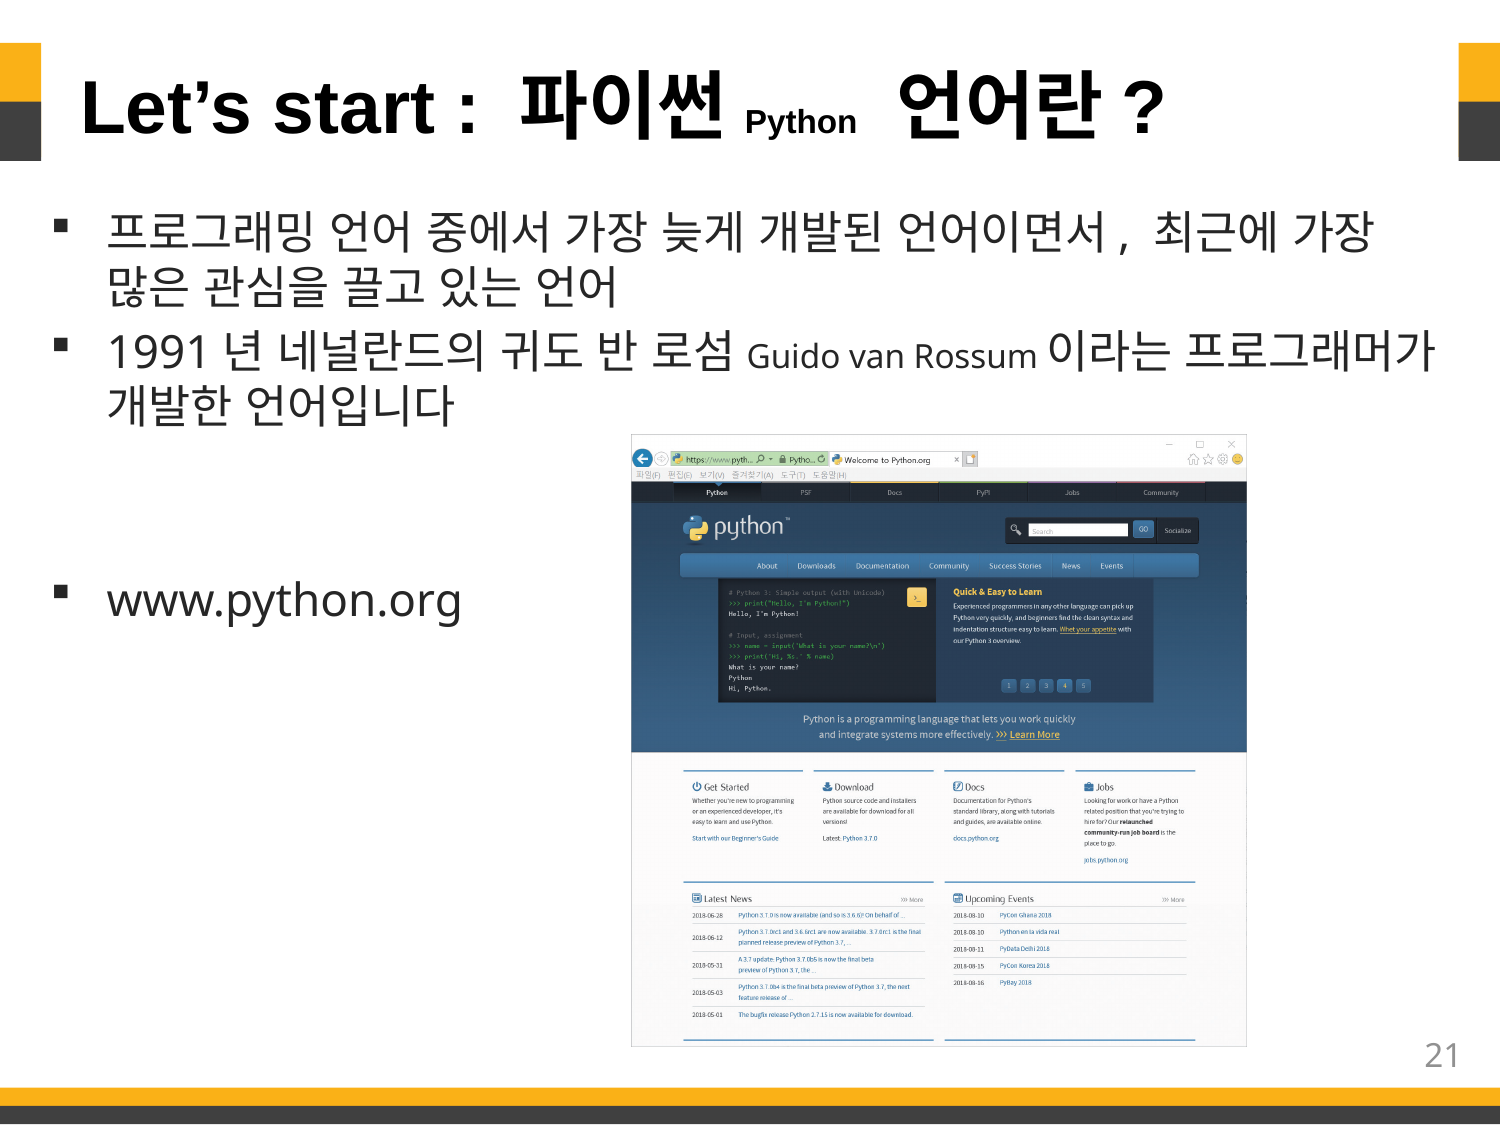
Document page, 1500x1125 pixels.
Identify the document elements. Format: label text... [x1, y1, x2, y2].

picture [631, 434, 1247, 1047]
title Let’s start : 파이썬Python 언어란? [64, 47, 1447, 161]
slide_number 21 [1139, 1026, 1478, 1087]
list 프로그래밍 언어 중에서 가장 늦게 개발된 언어이면서, 최근에 가장 많은 관심을 끌고 있는 언어 1991년 네널란드의 귀도 반 로섬Guido van Rossum이라는 프로그래머가 개발한 언어입니다 www.python.org [35, 196, 1471, 1012]
